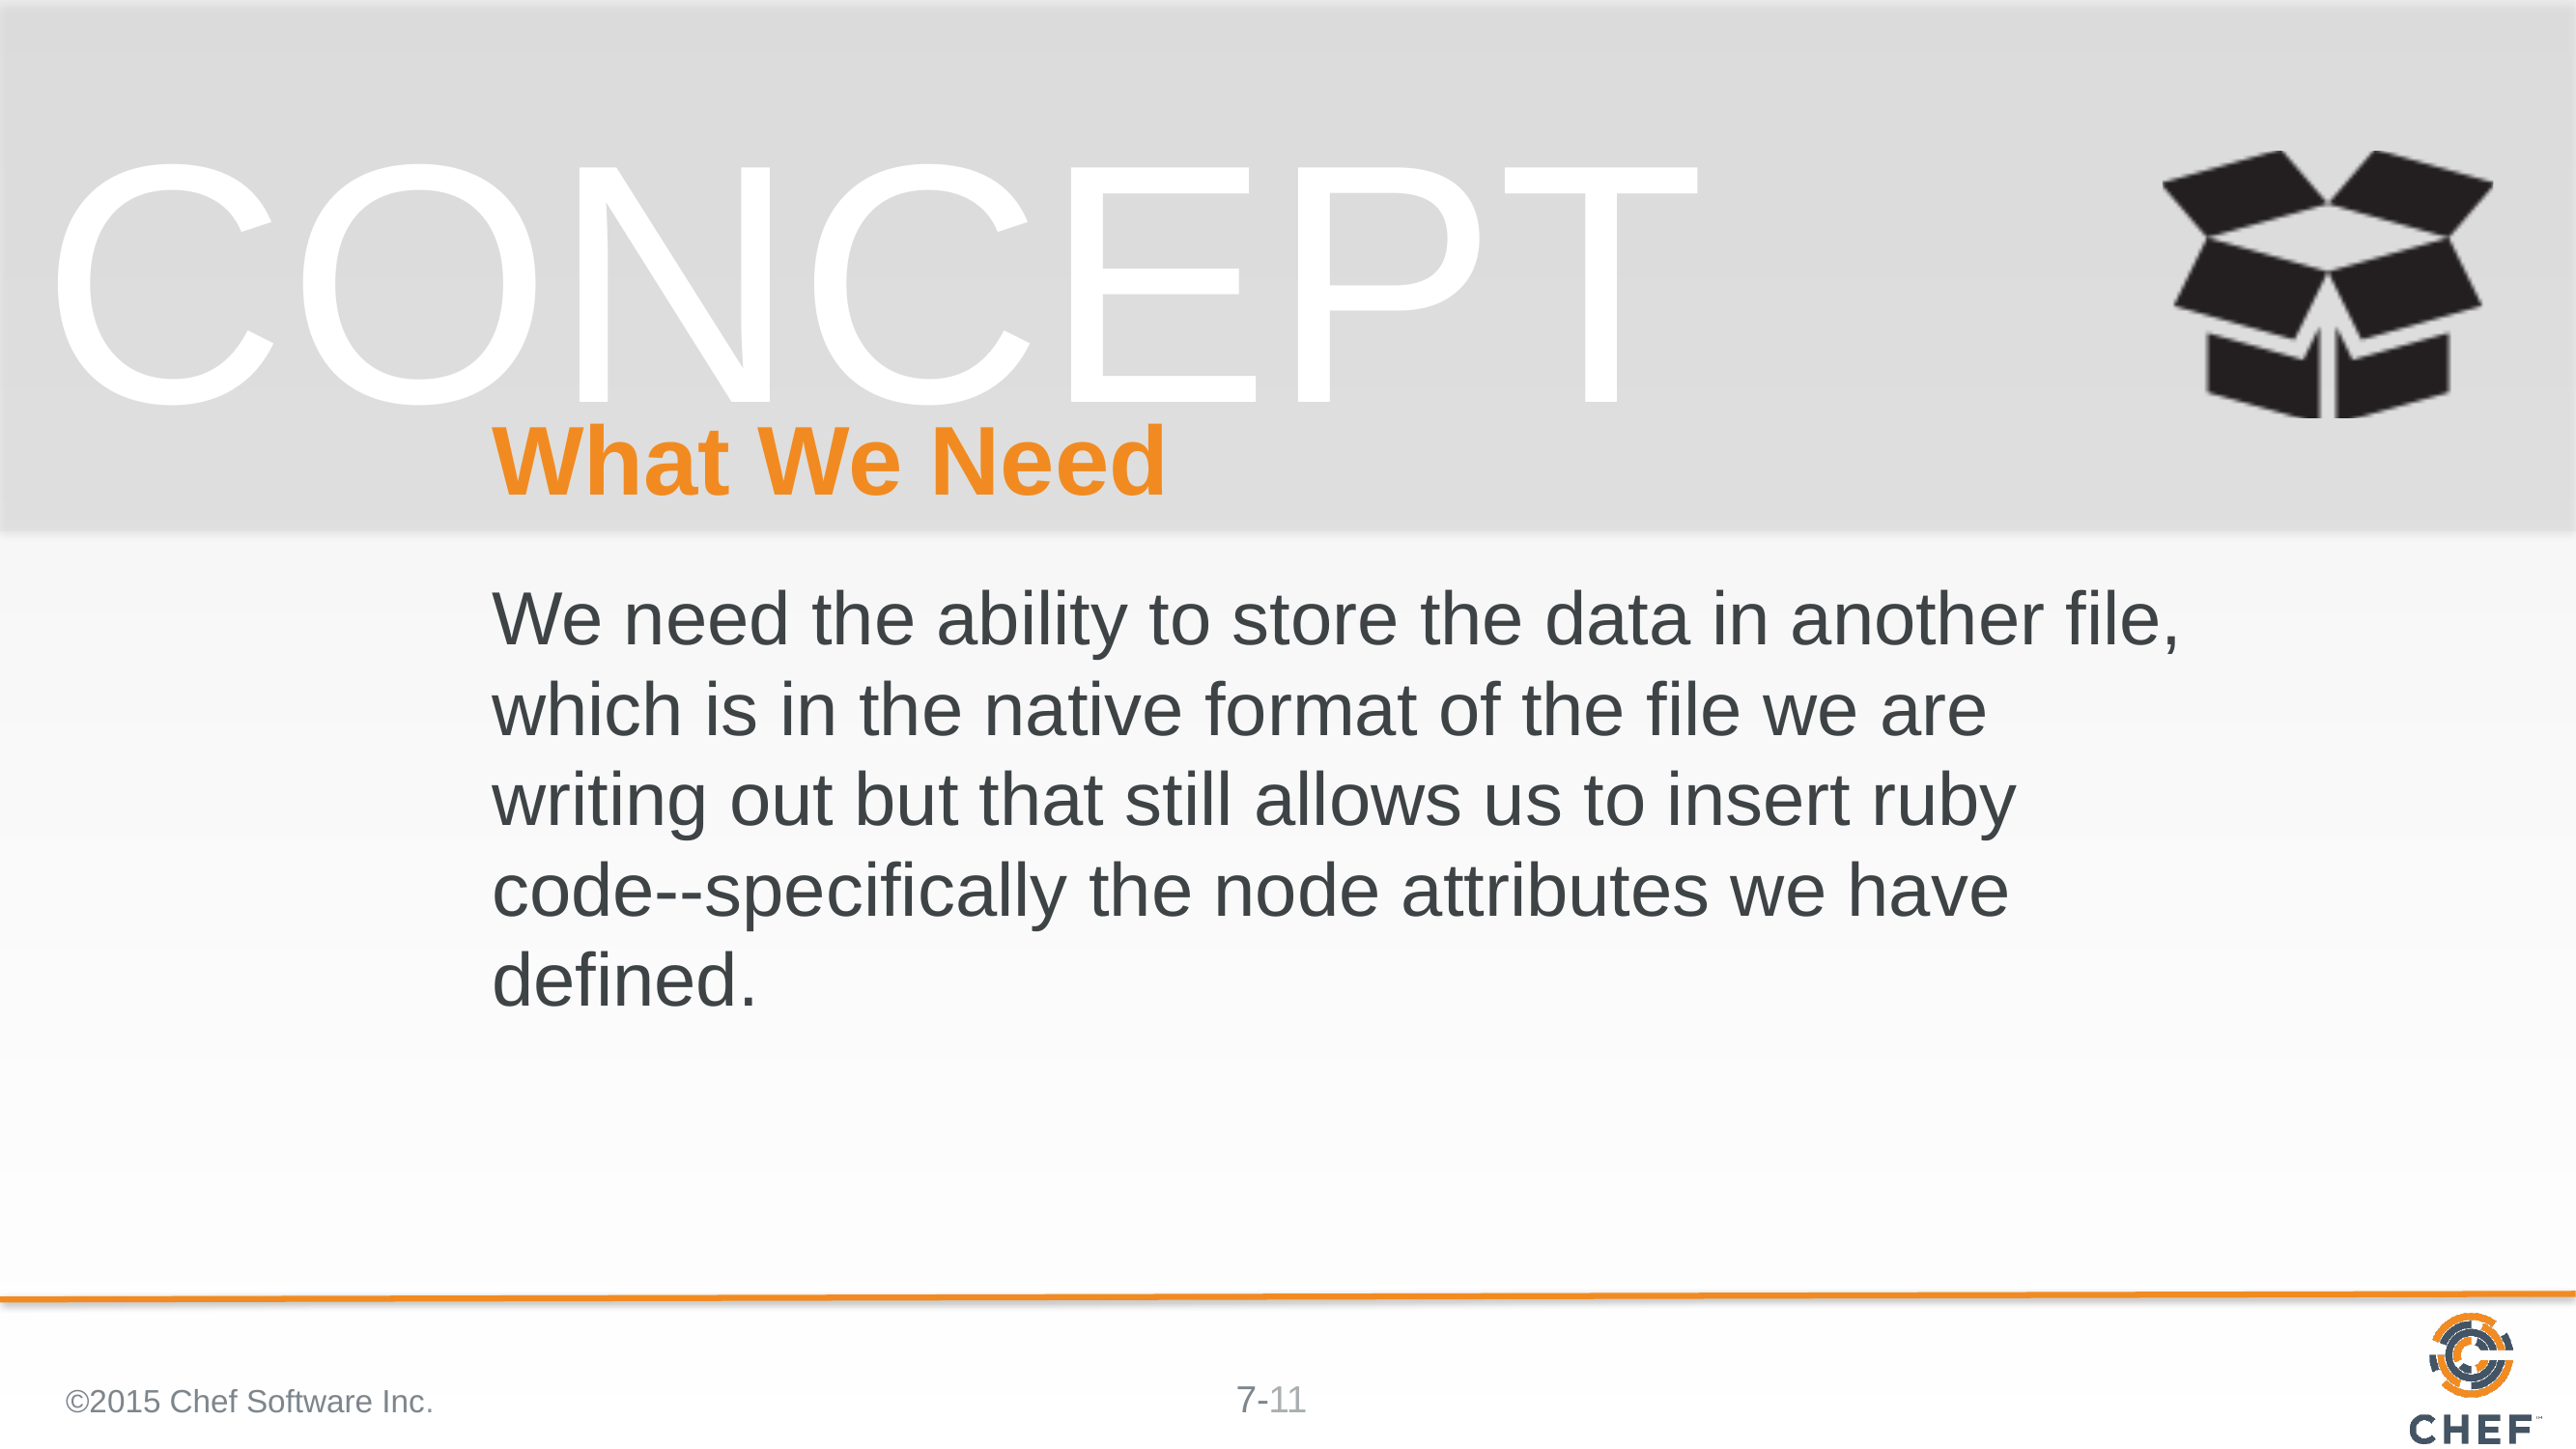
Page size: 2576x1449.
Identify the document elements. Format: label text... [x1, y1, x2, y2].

title What We Need [477, 395, 2217, 531]
subtitle We need the ability to store the data in another file, which is in the native format of the file we are writing out but that still allows us to insert ruby code--specifically the node attributes we have defined. [477, 555, 2217, 1087]
footer ©2015 Chef Software Inc. [51, 1359, 952, 1440]
slide_number 11 [998, 1359, 1578, 1437]
picture [2399, 1297, 2550, 1449]
